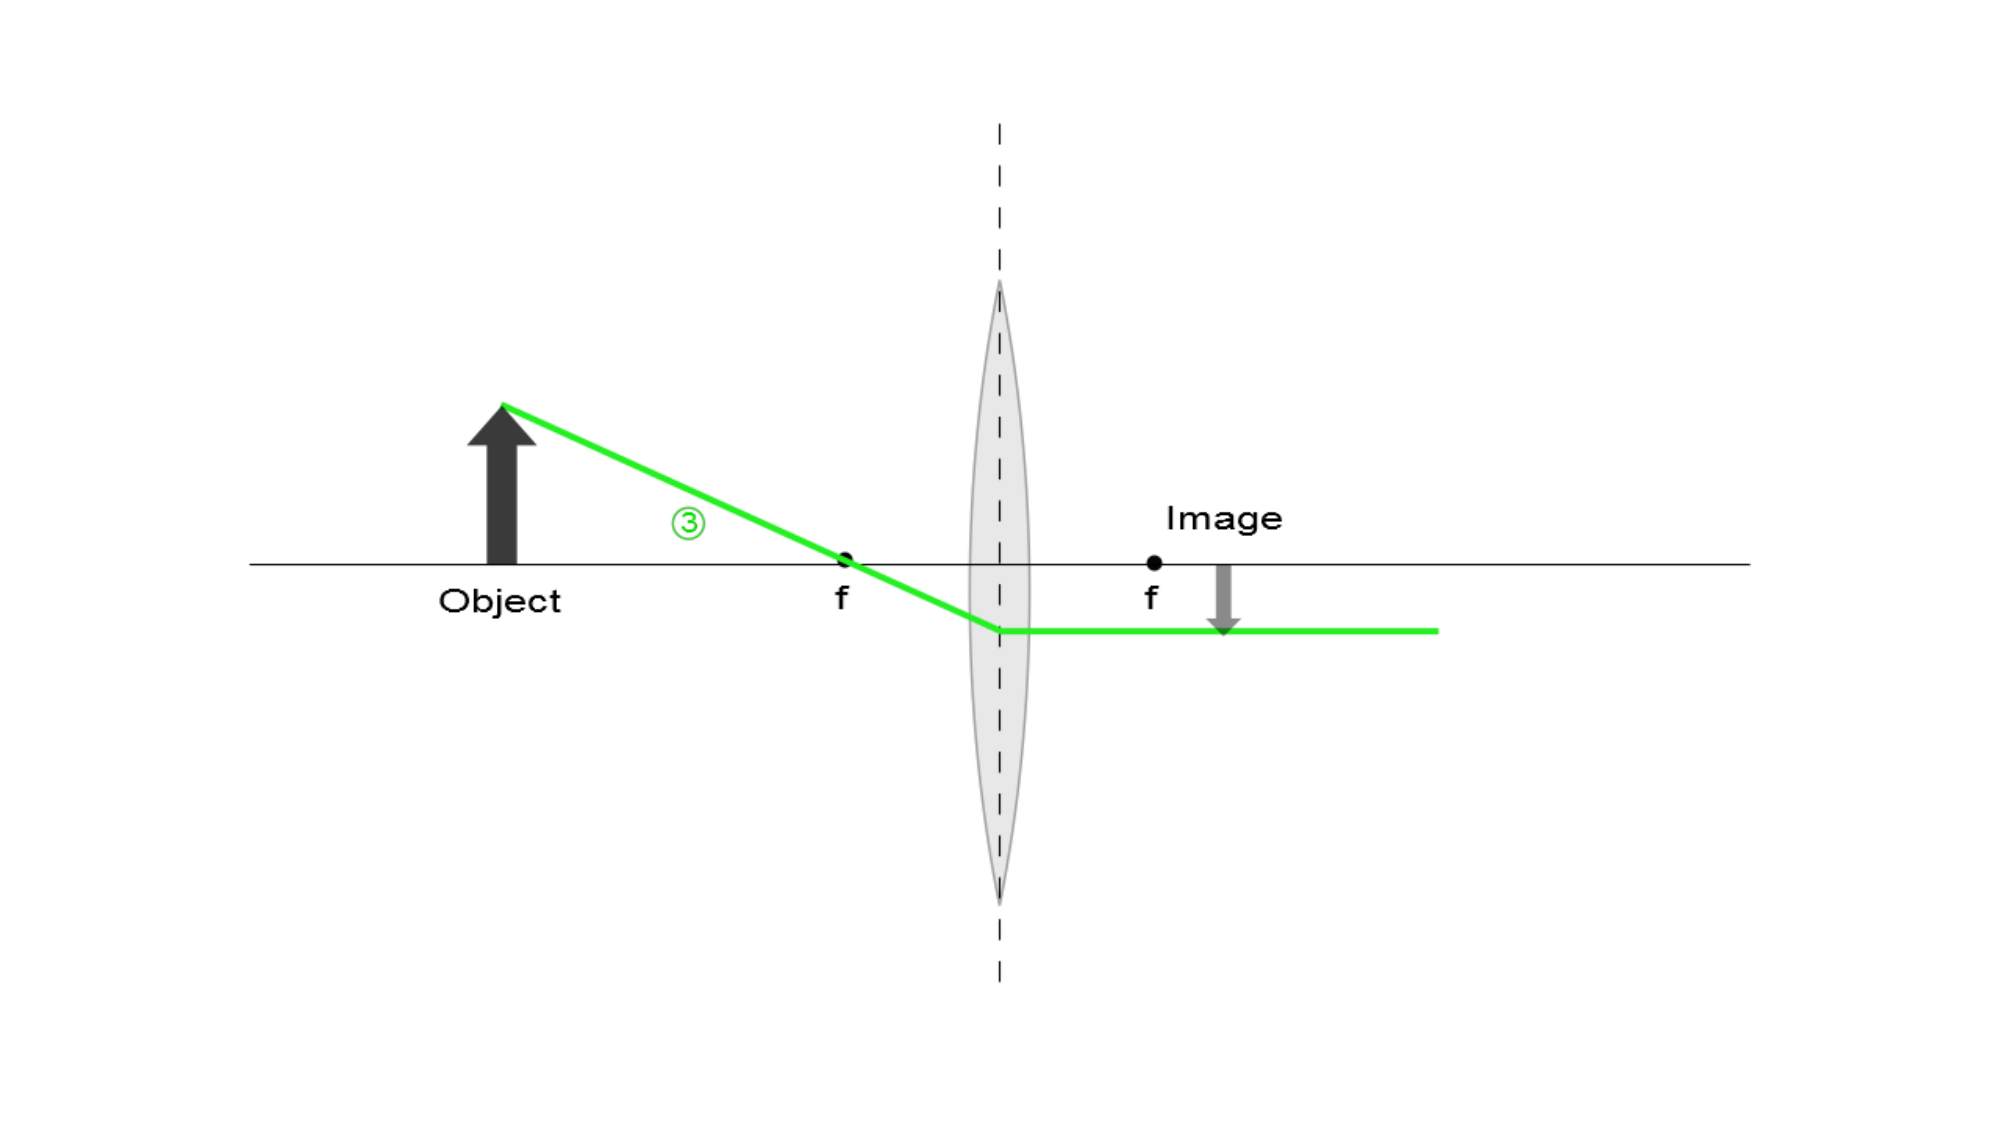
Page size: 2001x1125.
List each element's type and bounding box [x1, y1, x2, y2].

picture [249, 123, 1751, 1002]
